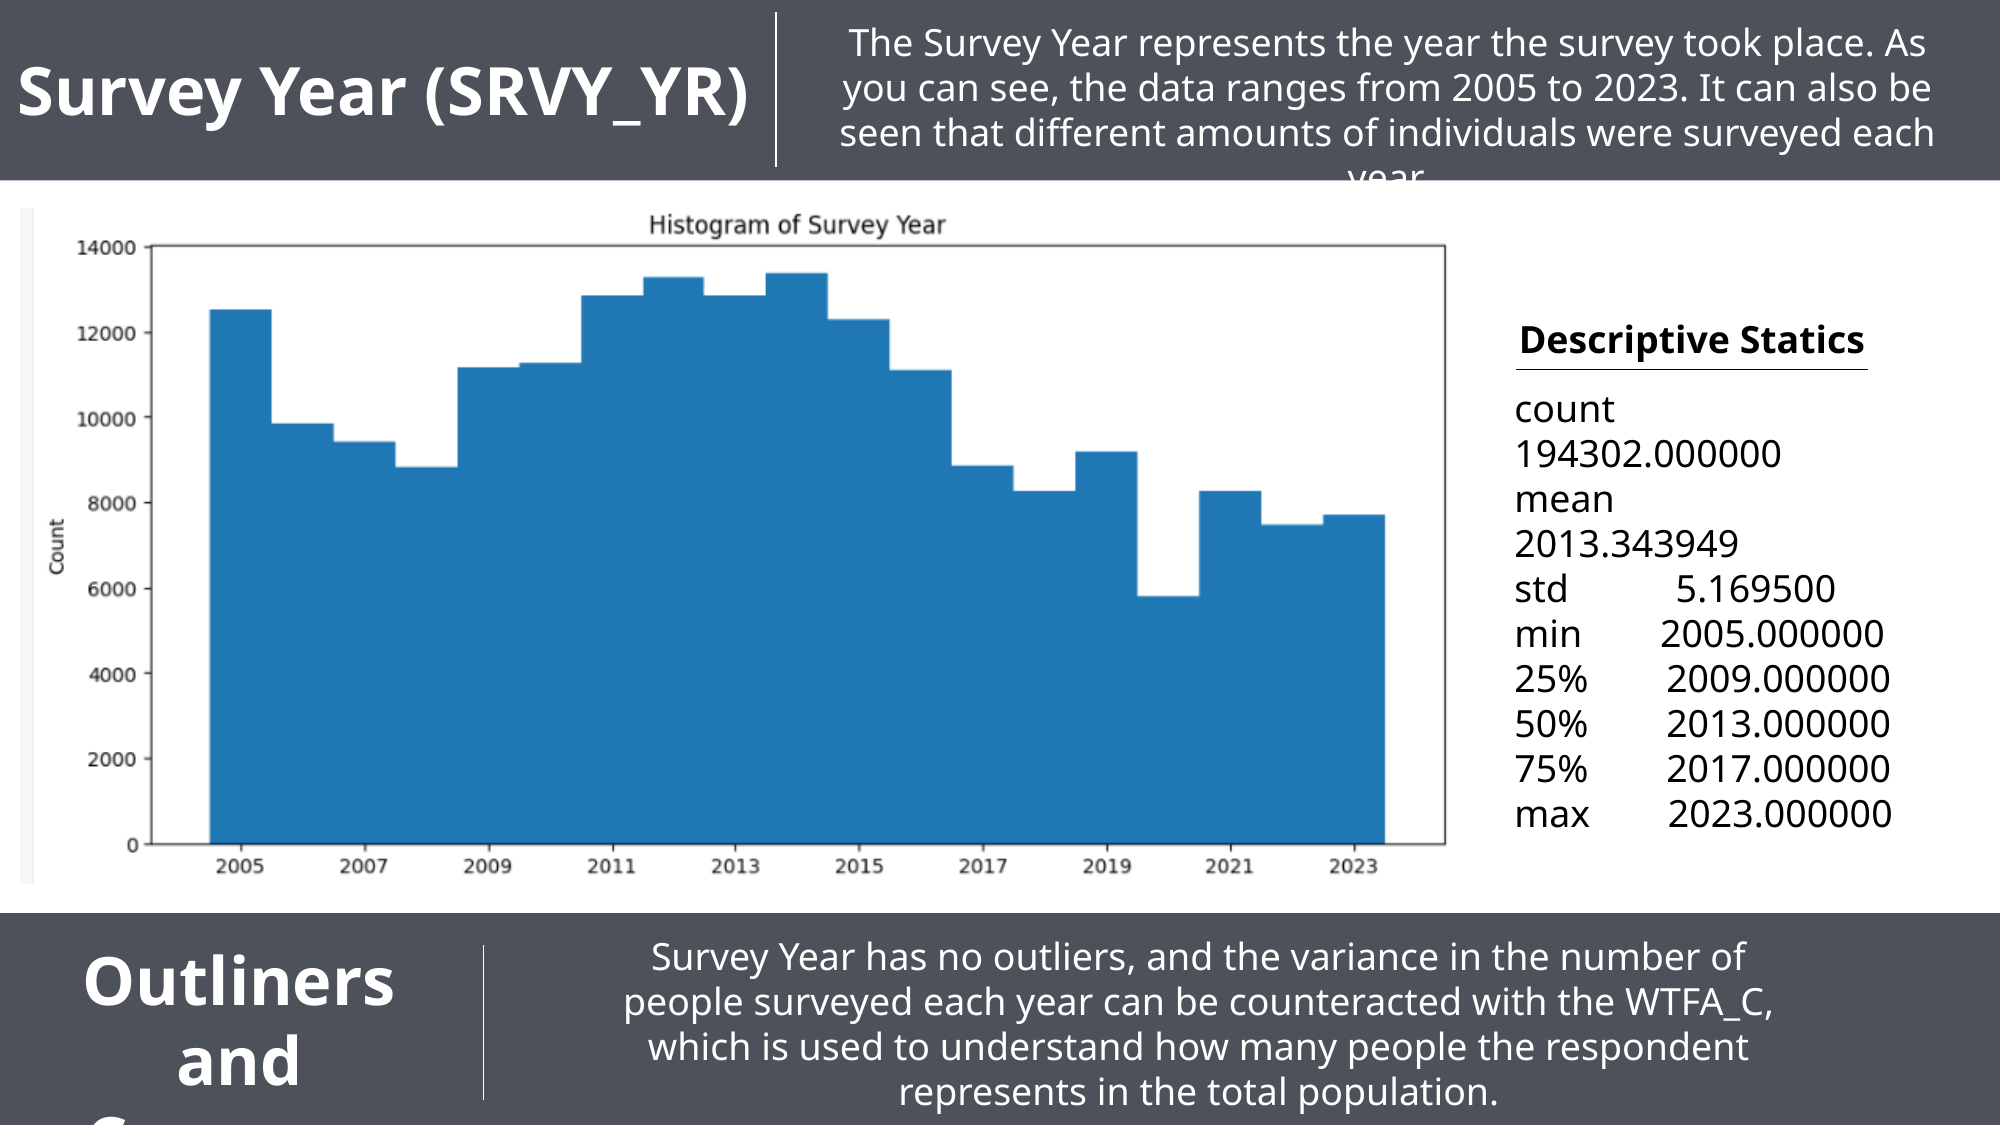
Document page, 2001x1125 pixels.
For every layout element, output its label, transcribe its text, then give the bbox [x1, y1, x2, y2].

text_box Outliners and Concerns [17, 938, 462, 1125]
text_box Survey Year has no outliers, and the variance in the number of people surveyed each year can be counteracted with the WTFA_C, which is used to understand how many people the respondent represents in the total population. [589, 925, 1809, 1125]
picture [20, 208, 1465, 884]
text_box count 194302.000000 mean 2013.343949 std 5.169500 min 2005.000000 25% 2009.000000 50% 2013.000000 75% 2017.000000 max 2023.000000 [1499, 377, 1909, 843]
text_box [0, 0, 2000, 182]
text_box Descriptive Statics [1504, 309, 1881, 369]
text_box Survey Year (SRVY_YR) [17, 49, 759, 130]
text_box [0, 912, 2000, 1125]
text_box The Survey Year represents the year the survey took place. As you can see, the data ranges from 2005 to 2023. It can also be seen that different amounts of individuals were surveyed each year. [811, 11, 1965, 252]
